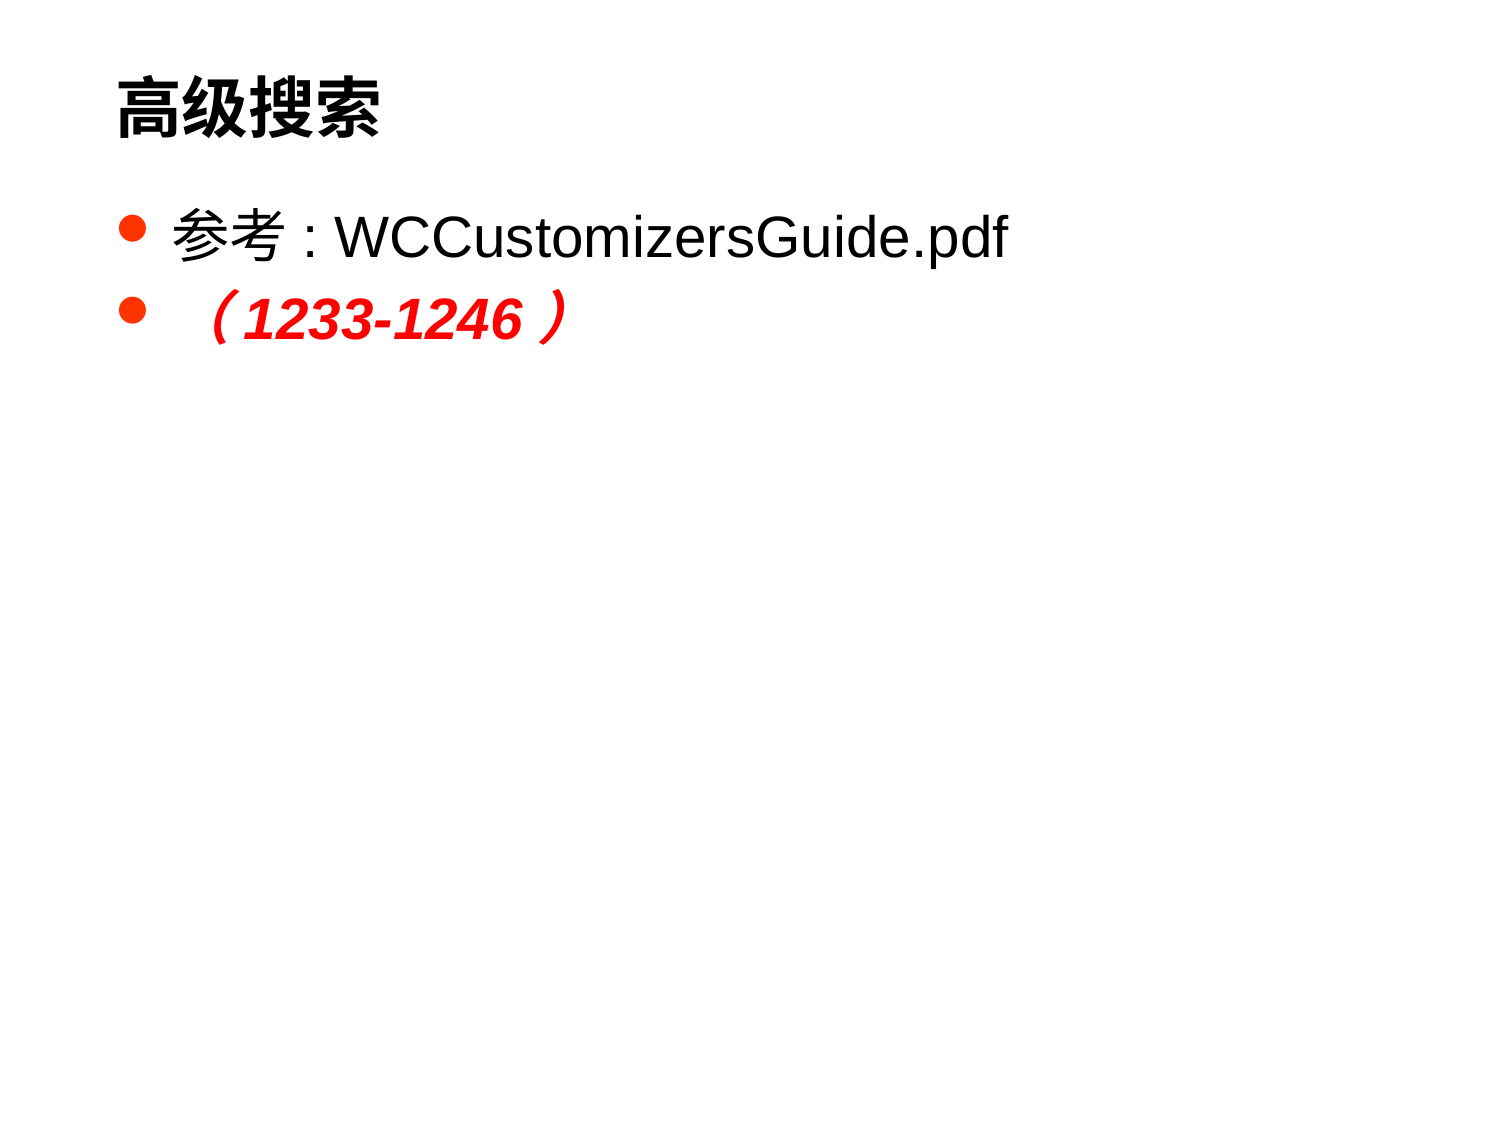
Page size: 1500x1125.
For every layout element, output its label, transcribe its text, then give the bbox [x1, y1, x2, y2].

title 高级搜索 [100, 52, 1395, 154]
list 参考: WCCustomizersGuide.pdf （1233-1246） [100, 191, 1403, 963]
